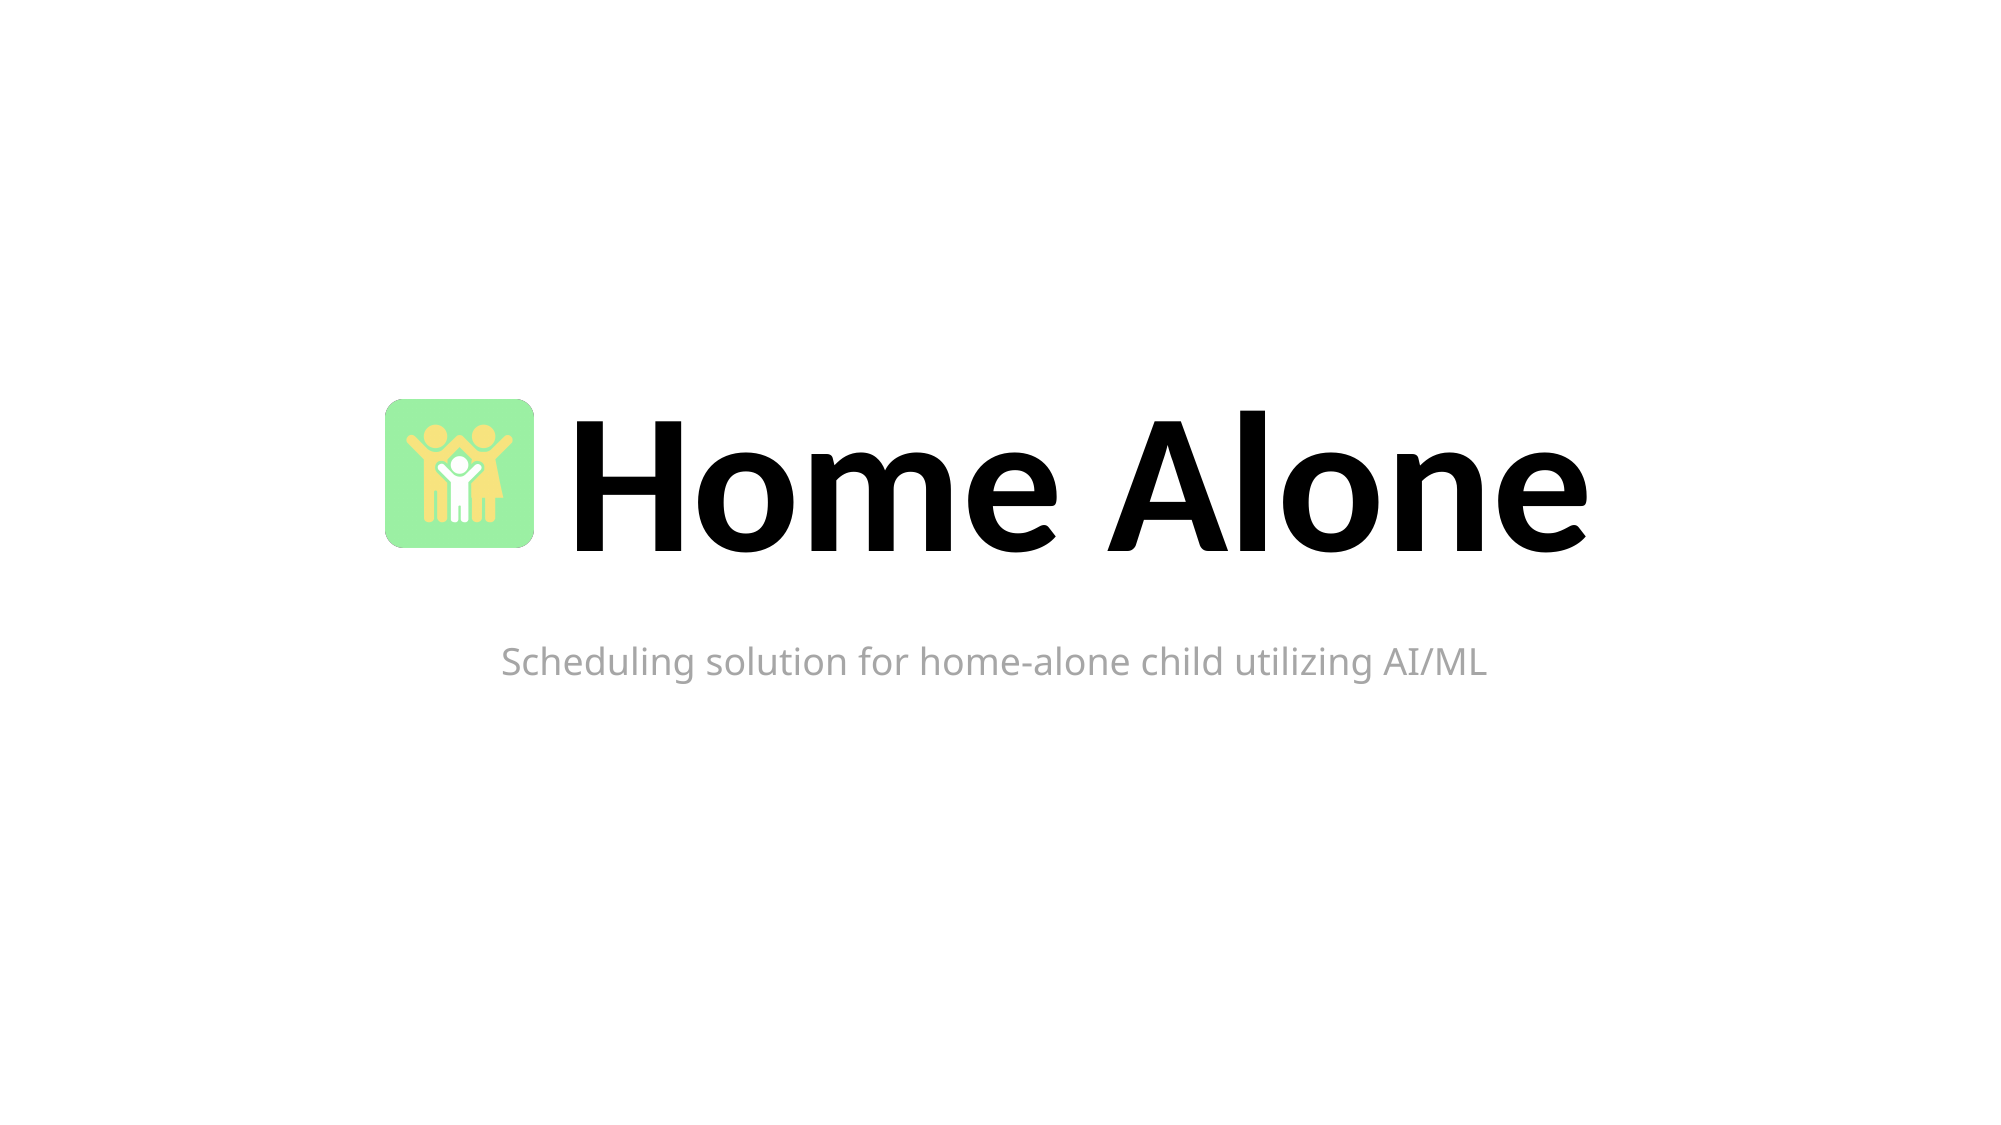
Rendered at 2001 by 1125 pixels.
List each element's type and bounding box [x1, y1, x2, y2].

text_box [385, 344, 1615, 737]
